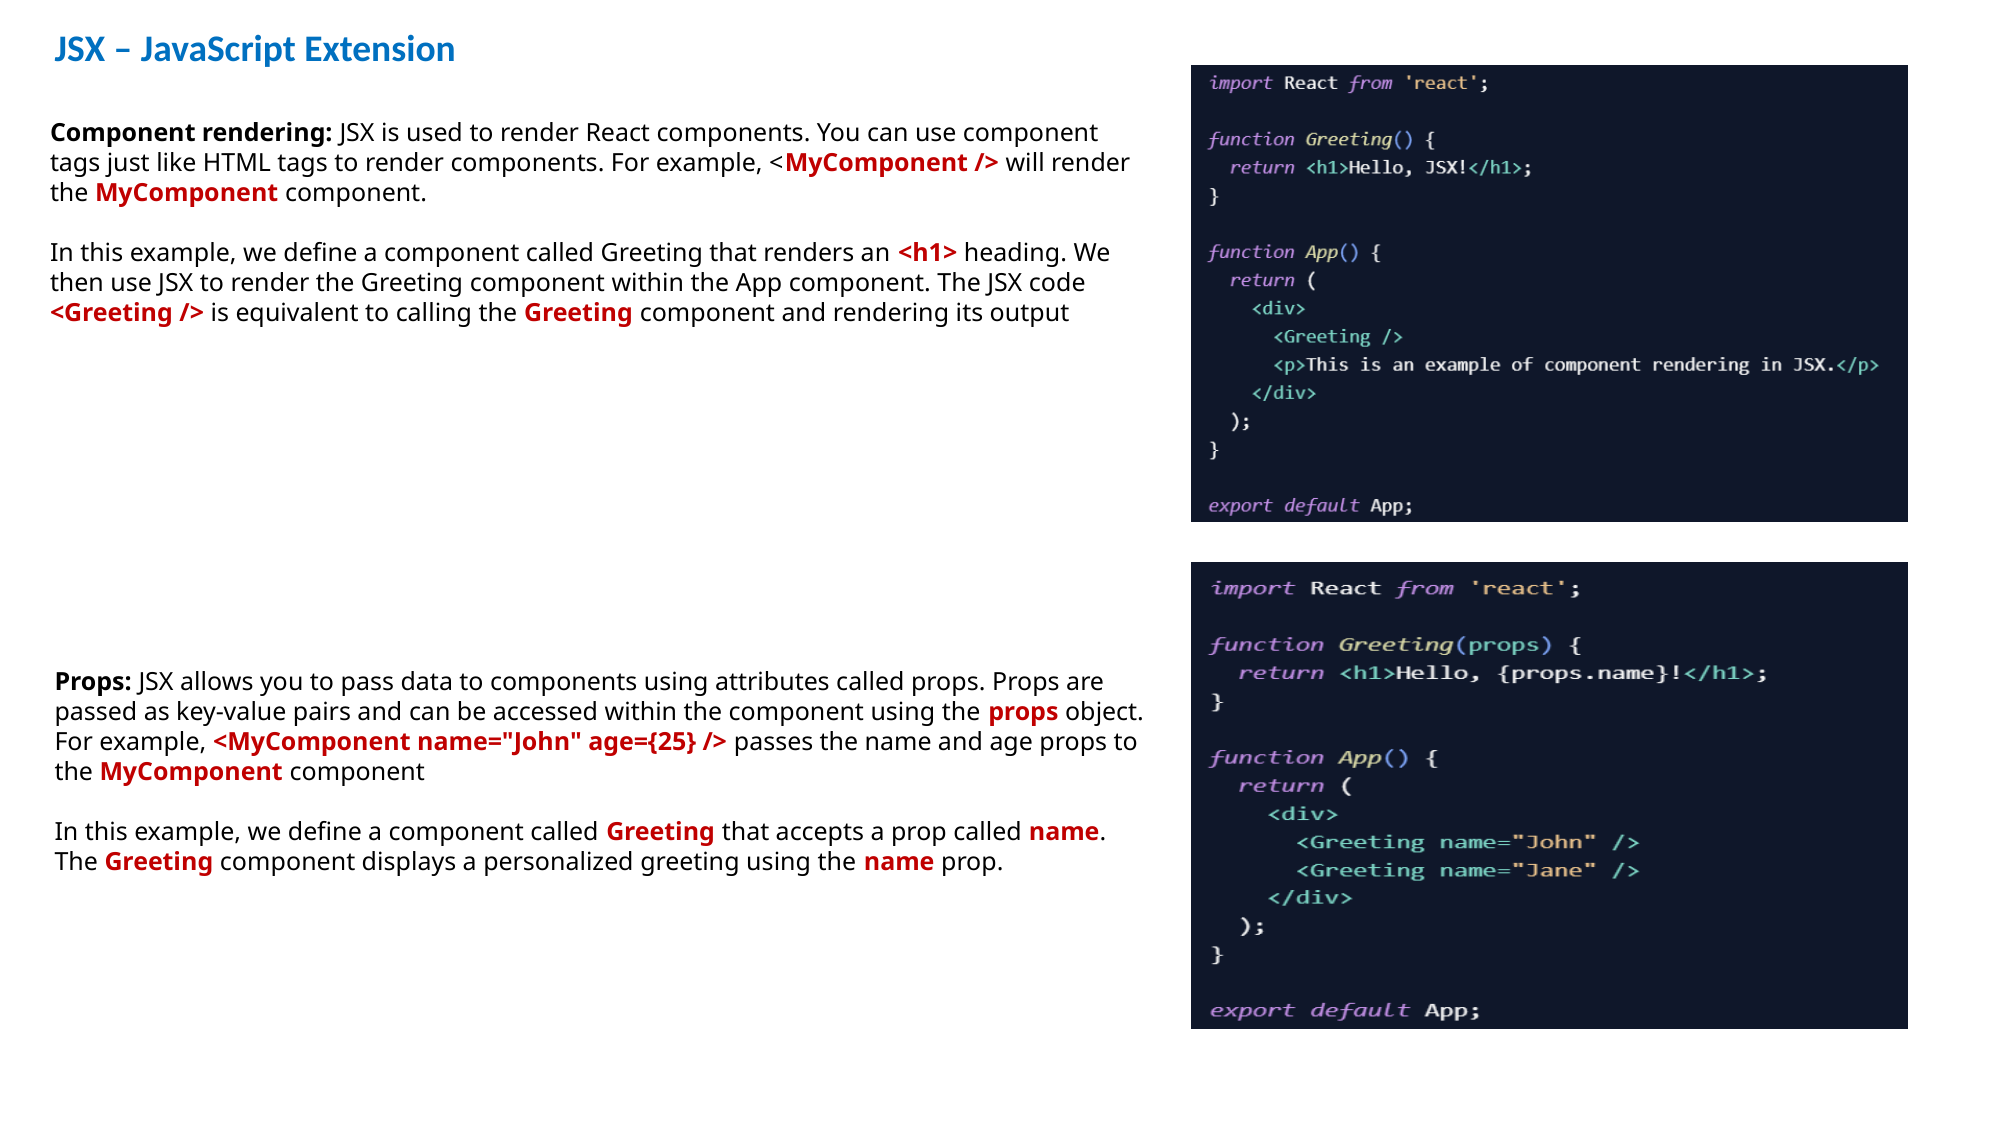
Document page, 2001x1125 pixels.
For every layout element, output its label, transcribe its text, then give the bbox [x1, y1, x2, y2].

picture [1191, 562, 1908, 1029]
text_box Component rendering: JSX is used to render React components. You can use component tags just like HTML tags to render components. For example, <MyComponent /> will render the MyComponent component. In this example, we define a component called Greeting that renders an <h1> heading. We then use JSX to render the Greeting component within the App component. The JSX code <Greeting /> is equivalent to calling the Greeting component and rendering its output [35, 109, 1158, 334]
text_box JSX – JavaScript Extension [39, 16, 1014, 77]
text_box Props: JSX allows you to pass data to components using attributes called props. Props are passed as key-value pairs and can be accessed within the component using the props object. For example, <MyComponent name="John" age={25} /> passes the name and age props to the MyComponent component In this example, we define a component called Greeting that accepts a prop called name. The Greeting component displays a personalized greeting using the name prop. [39, 658, 1163, 883]
picture [1191, 64, 1908, 522]
